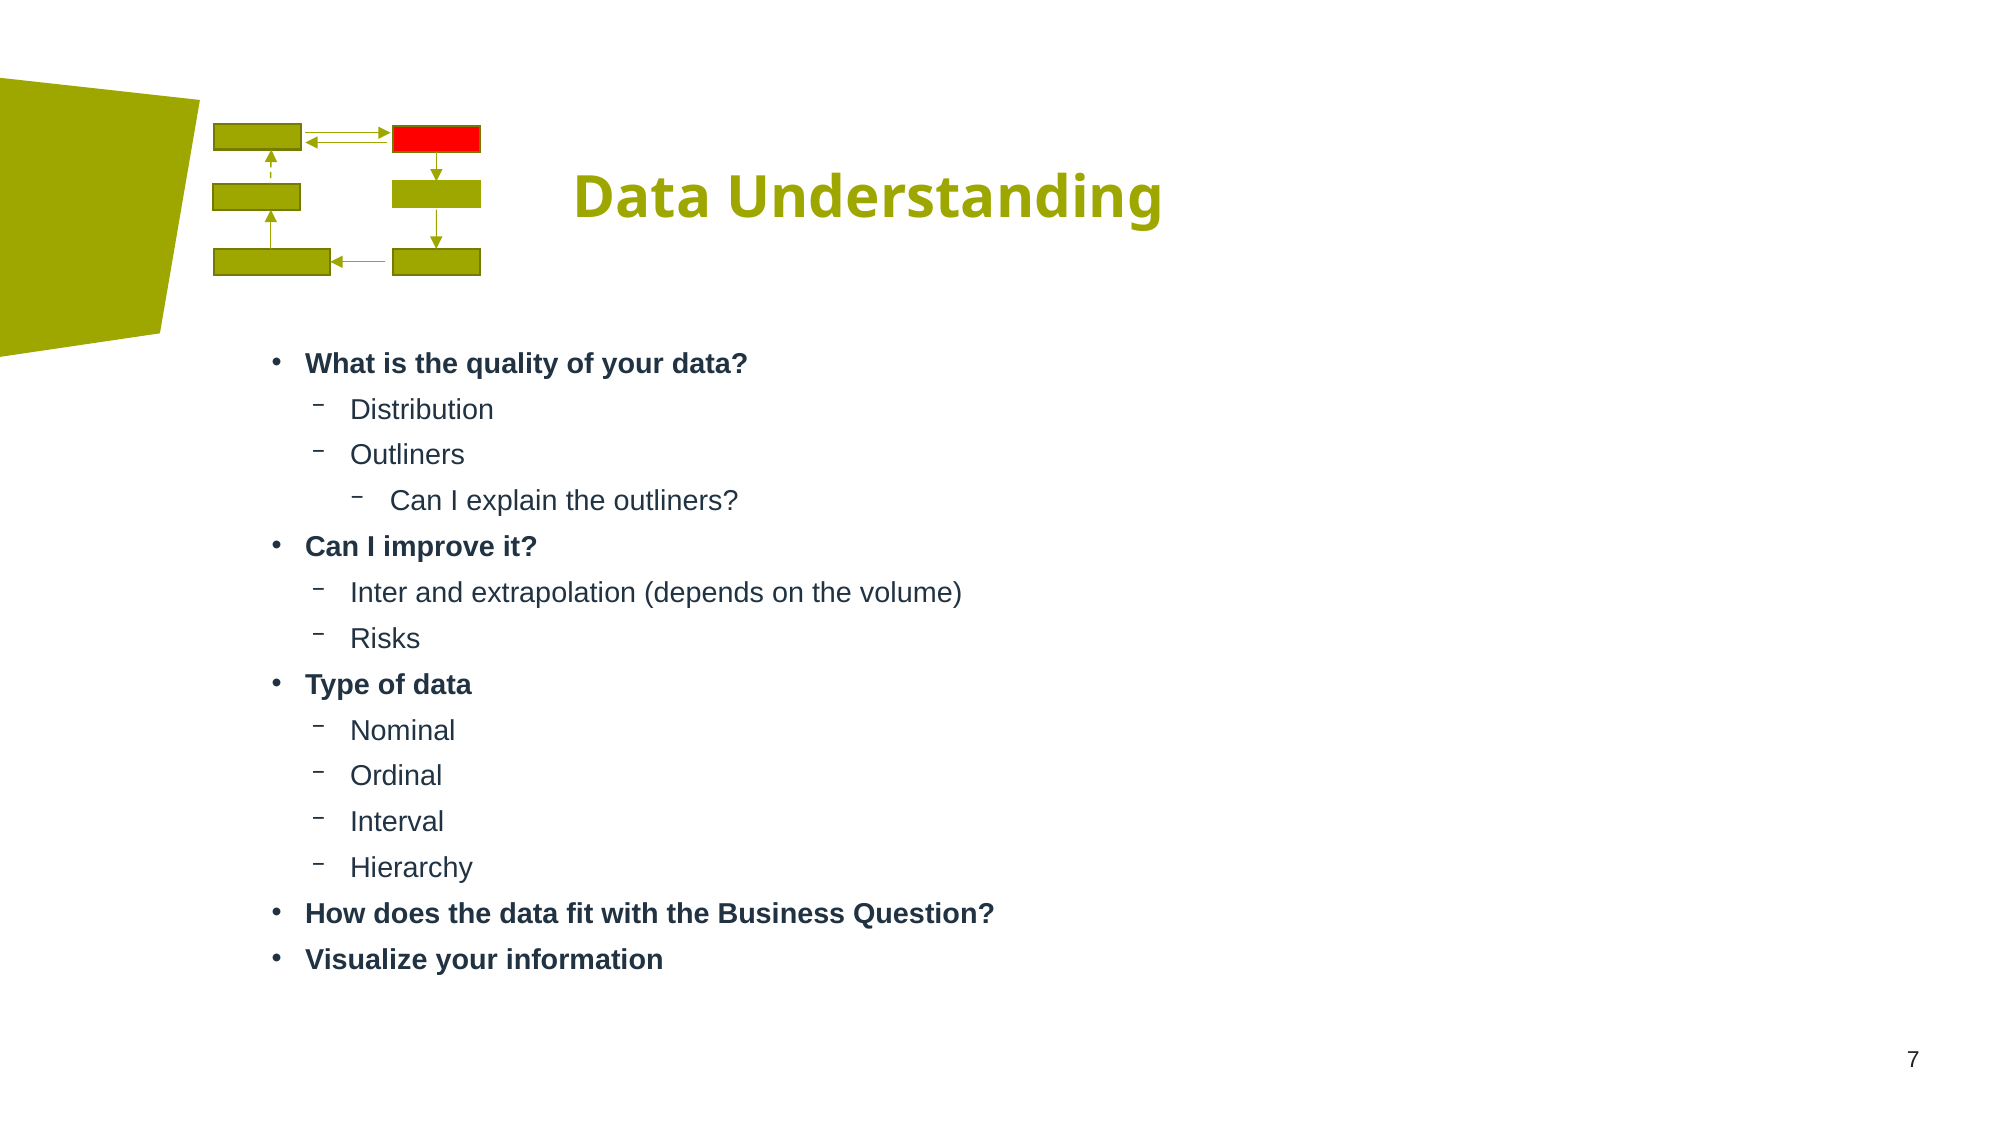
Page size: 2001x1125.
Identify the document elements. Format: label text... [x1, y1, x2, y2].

title Data Understanding [572, 160, 1374, 231]
text_box What is the quality of your data? Distribution Outliners Can I explain the outliners? Can I improve it? Inter and extrapolation (depends on the volume) Risks Type of data Nominal Ordinal Interval Hierarchy How does the data fit with the Business Question? Visualize your information [256, 325, 1488, 988]
slide_number 7 [1825, 1042, 1920, 1070]
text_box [213, 123, 480, 275]
